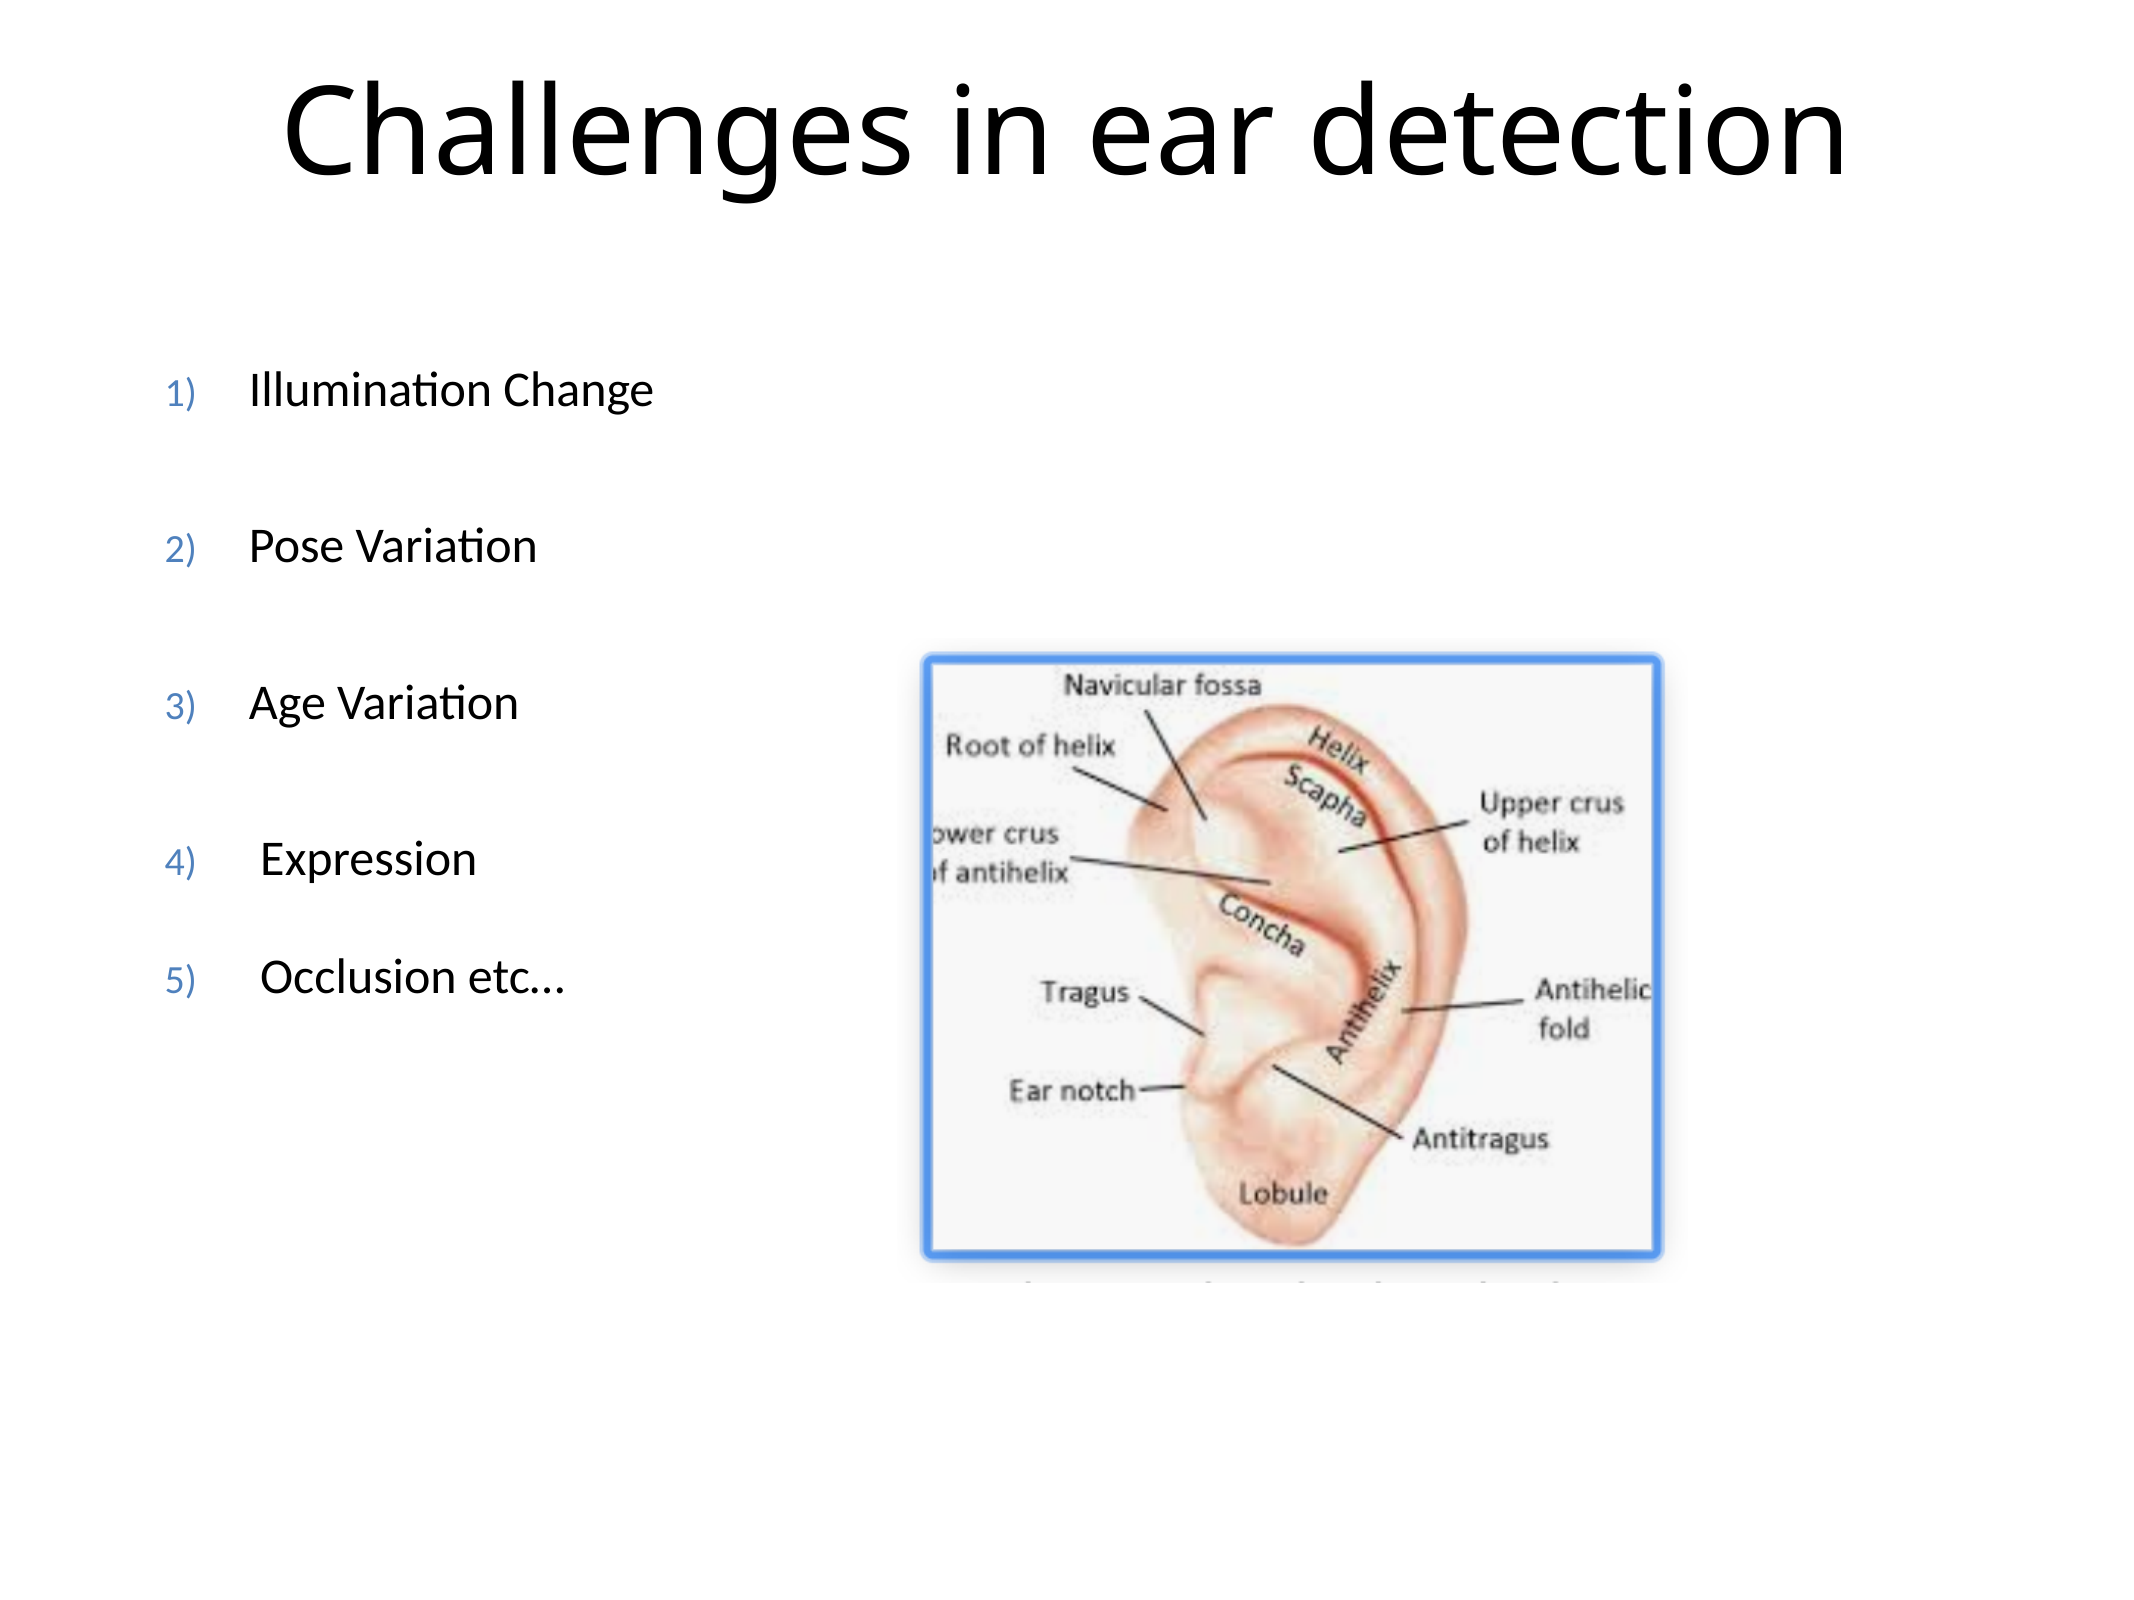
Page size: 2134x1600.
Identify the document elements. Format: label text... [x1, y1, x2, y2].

picture [897, 638, 1688, 1283]
list Illumination Change Pose Variation Age Variation Expression Occlusion etc… [155, 263, 1978, 1457]
title Challenges in ear detection [155, 41, 1978, 210]
